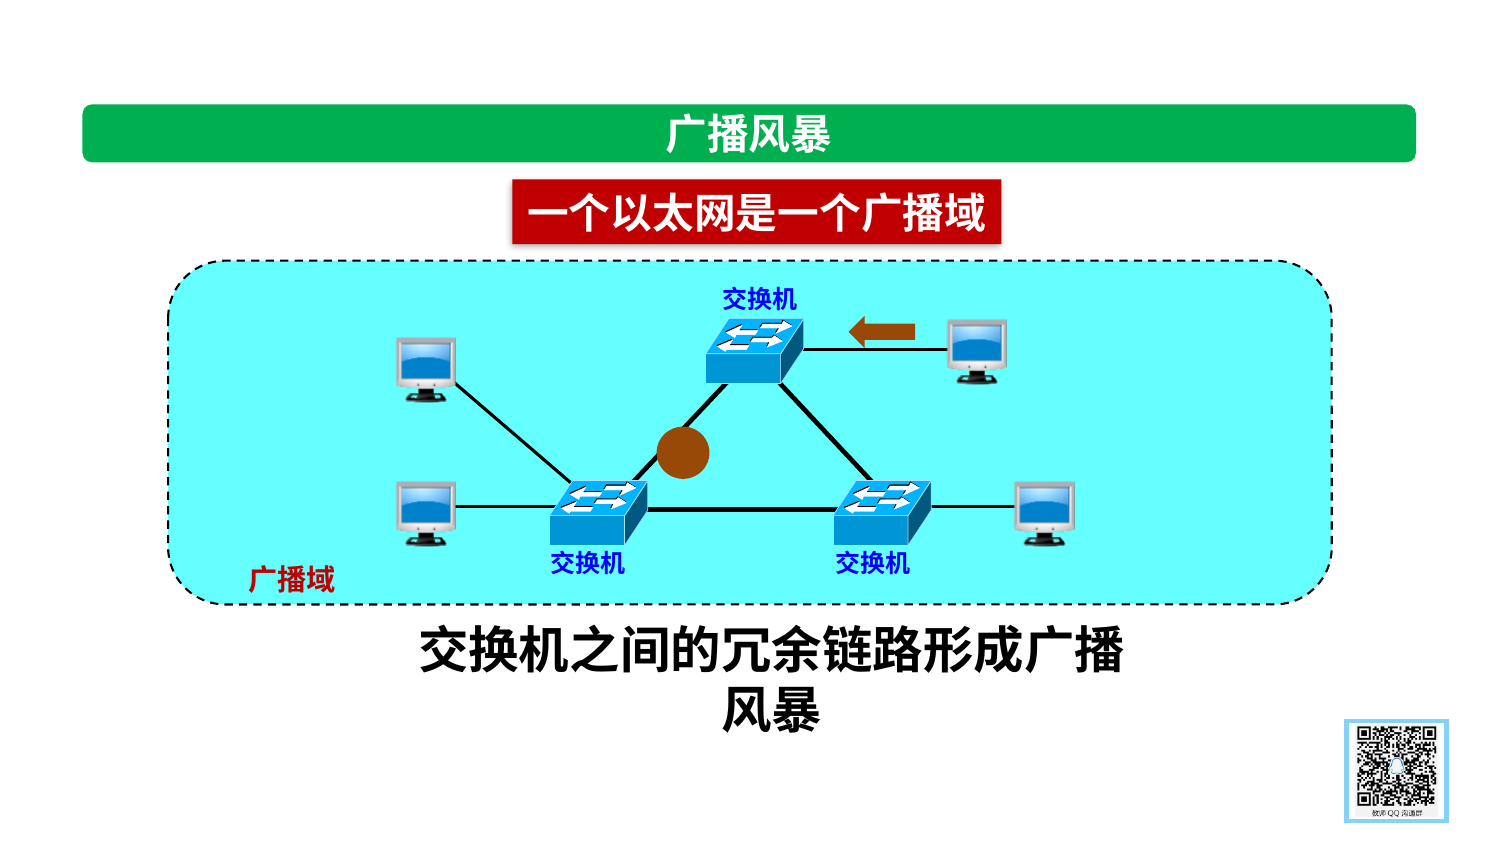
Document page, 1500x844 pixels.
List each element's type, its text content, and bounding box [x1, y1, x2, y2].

text_box [168, 260, 1332, 605]
text_box [82, 104, 650, 163]
text_box 广播域 [233, 553, 352, 604]
text_box 交换机之间的冗余链路形成广播风暴 [392, 610, 1152, 747]
text_box 广播风暴 [650, 100, 848, 166]
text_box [391, 276, 1079, 586]
picture [1355, 724, 1438, 817]
text_box 一个以太网是一个广播域 [512, 179, 1002, 245]
text_box [848, 104, 1417, 163]
